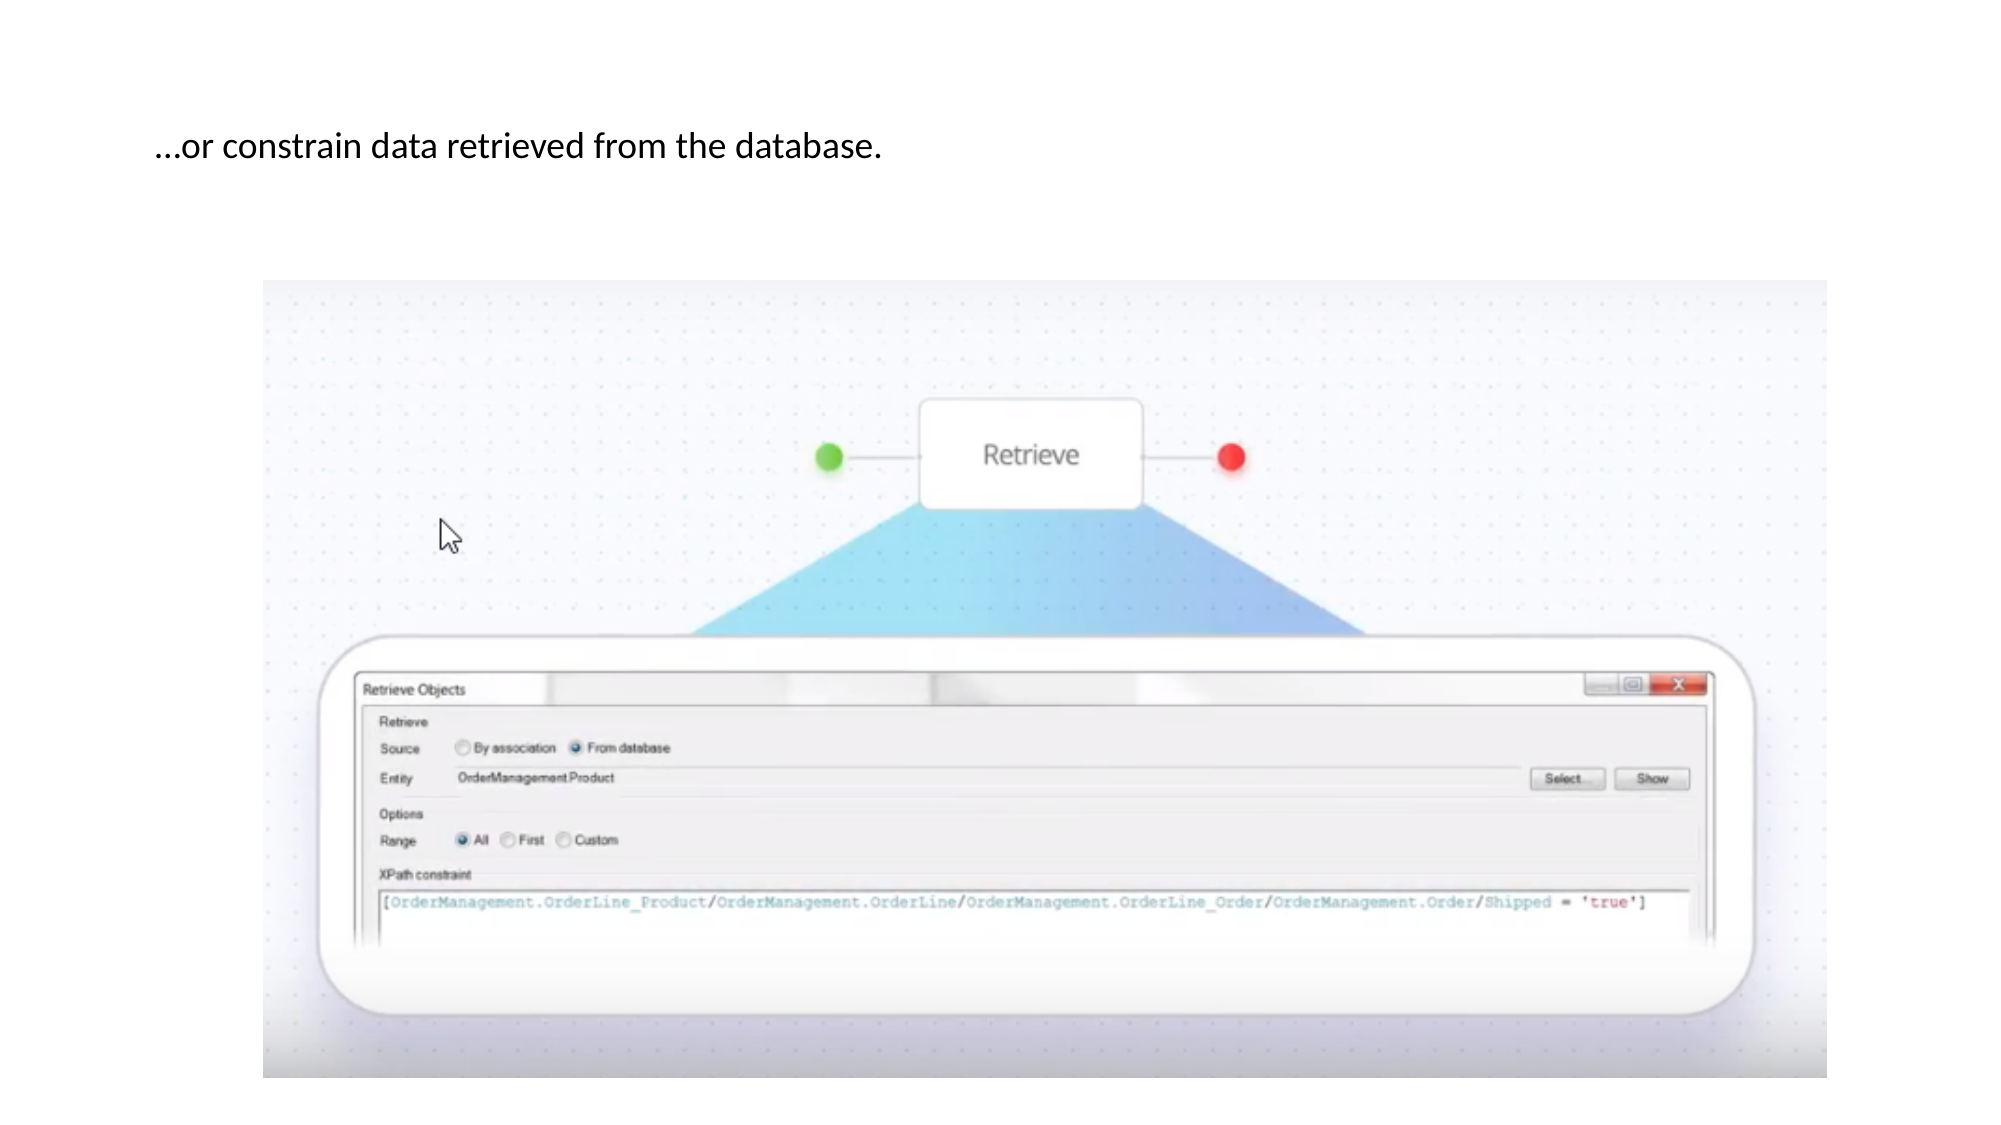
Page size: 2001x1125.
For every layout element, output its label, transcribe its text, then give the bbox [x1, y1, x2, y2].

text_box …or constrain data retrieved from the database. [140, 113, 899, 218]
picture [263, 280, 1827, 1078]
